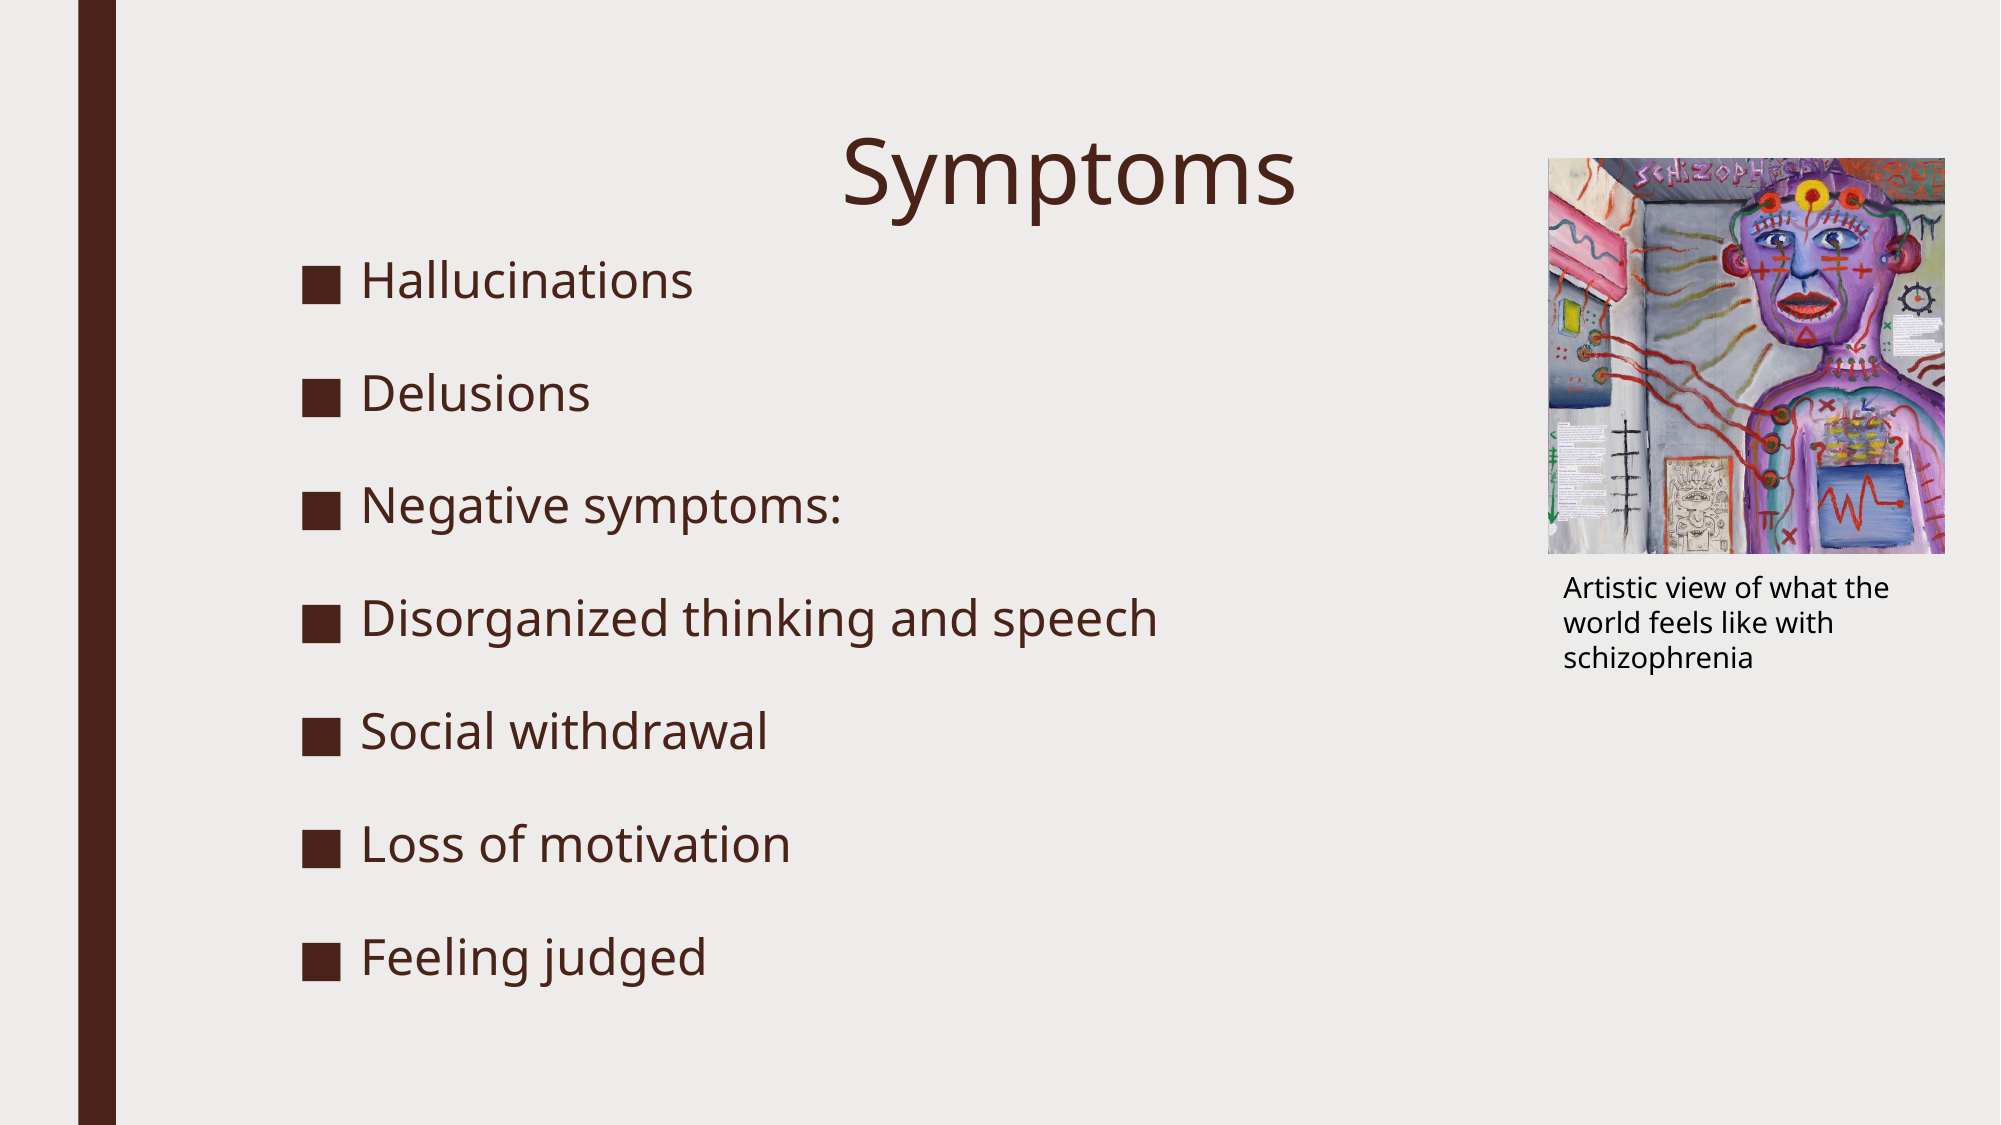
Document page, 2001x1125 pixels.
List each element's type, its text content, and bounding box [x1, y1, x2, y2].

picture [1547, 158, 1945, 555]
title Symptoms [282, 118, 1858, 245]
list Hallucinations Delusions Negative symptoms: Disorganized thinking and speech Social withdrawal Loss of motivation Feeling judged [282, 245, 1858, 705]
text_box Artistic view of what the world feels like with schizophrenia [1548, 560, 1945, 658]
